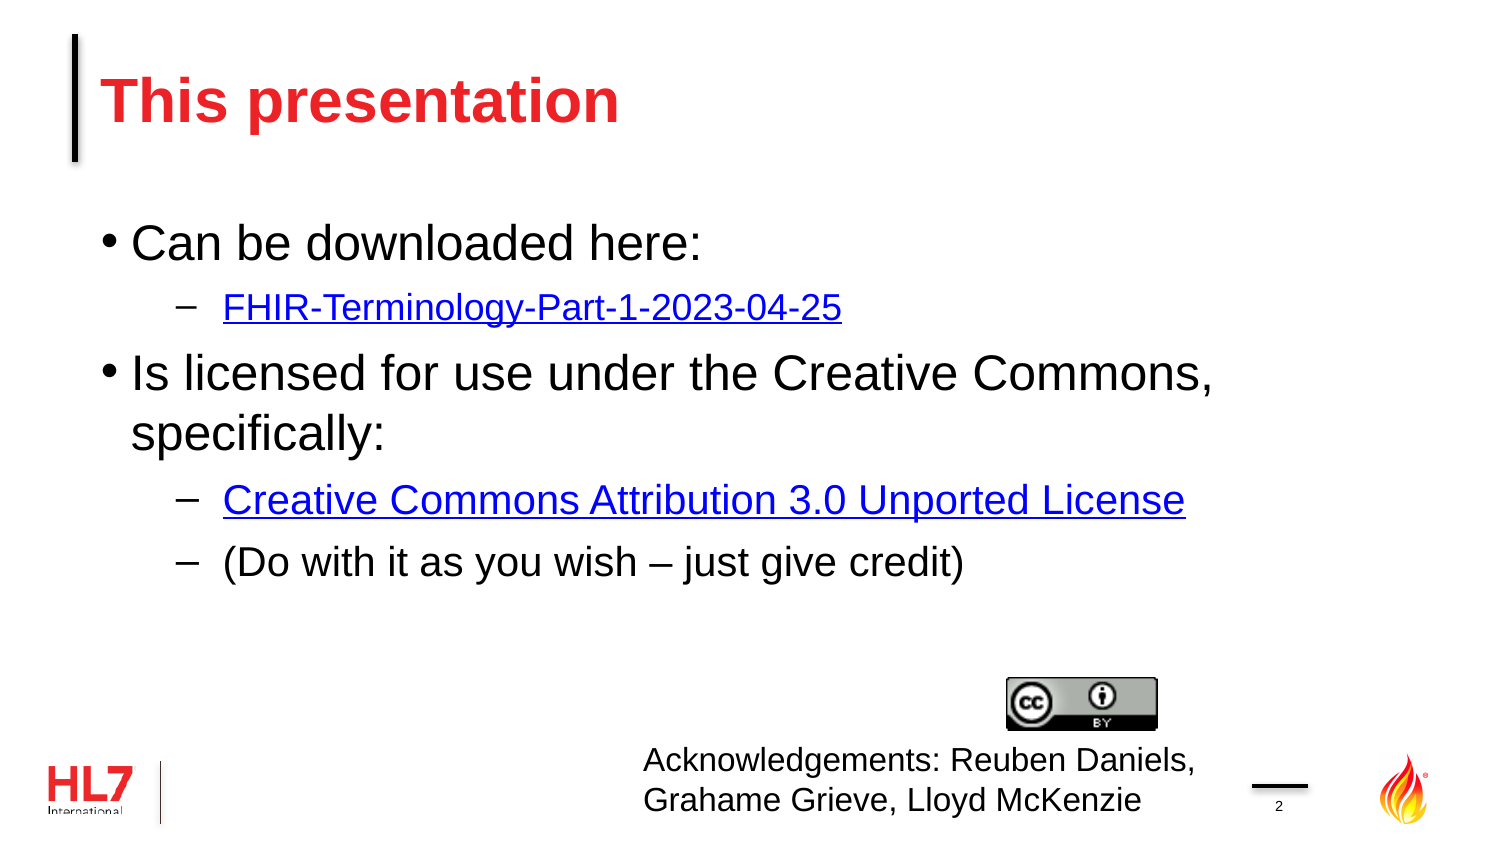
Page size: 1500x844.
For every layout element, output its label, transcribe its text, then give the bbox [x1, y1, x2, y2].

picture [1006, 677, 1158, 732]
list Can be downloaded here: FHIR-Terminology-Part-1-2023-04-25 Is licensed for use under the Creative Commons, specifically: Creative Commons Attribution 3.0 Unported License (Do with it as you wish – just give credit) [100, 210, 1451, 750]
text_box 2 [1256, 788, 1302, 815]
picture [1380, 753, 1428, 824]
text_box Acknowledgements: Reuben Daniels, Grahame Grieve, Lloyd McKenzie [628, 730, 1344, 826]
title This presentation [100, 33, 1451, 163]
